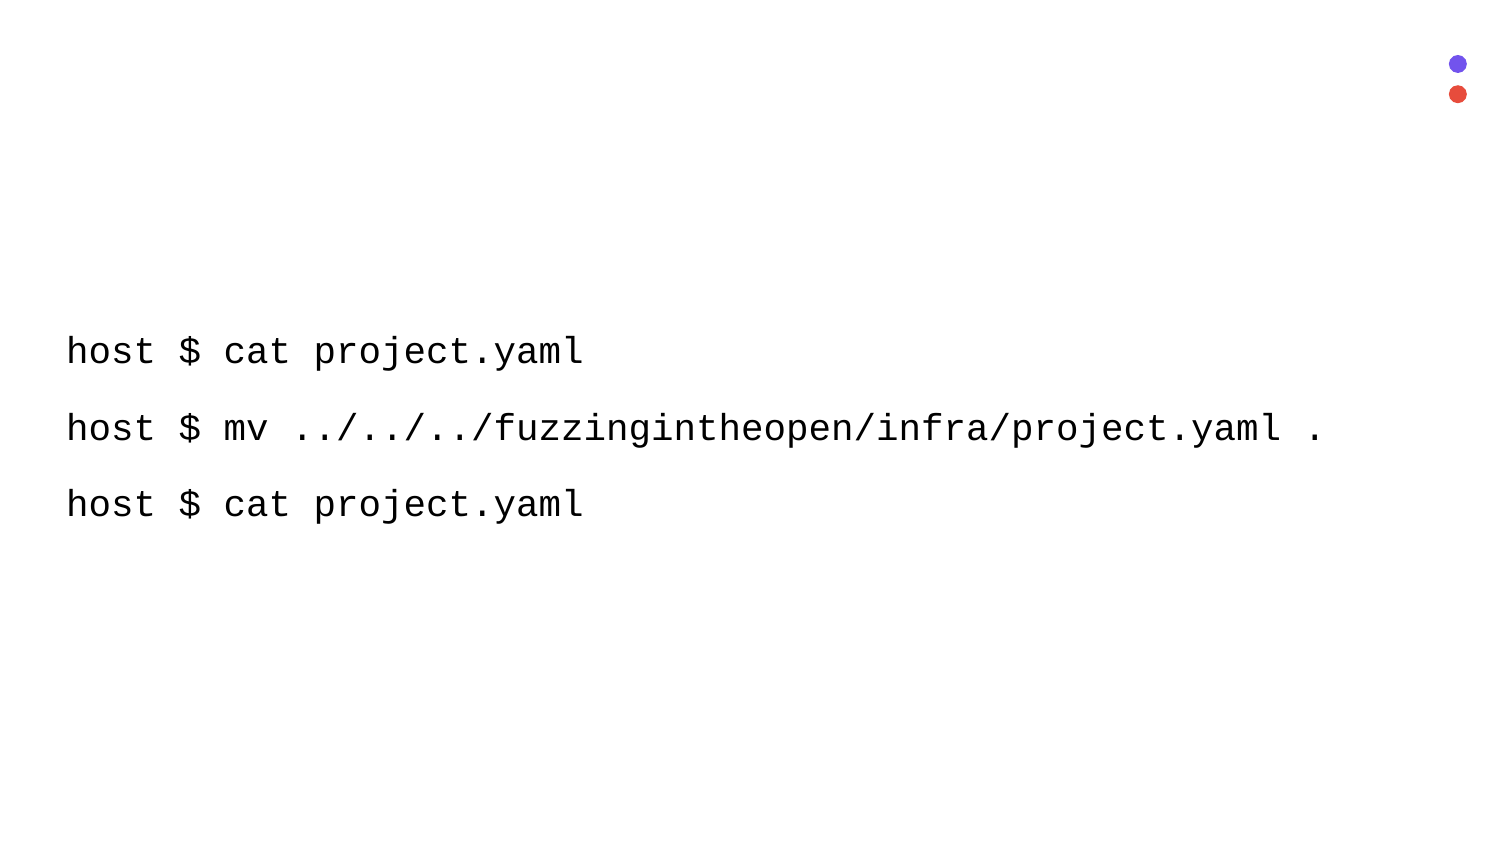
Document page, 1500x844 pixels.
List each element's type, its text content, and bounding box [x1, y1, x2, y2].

text_box [1448, 54, 1467, 73]
list host $ cat project.yaml host $ mv ../../../fuzzingintheopen/infra/project.yaml . host $ cat project.yaml [51, 141, 1449, 703]
text_box [1448, 85, 1467, 104]
